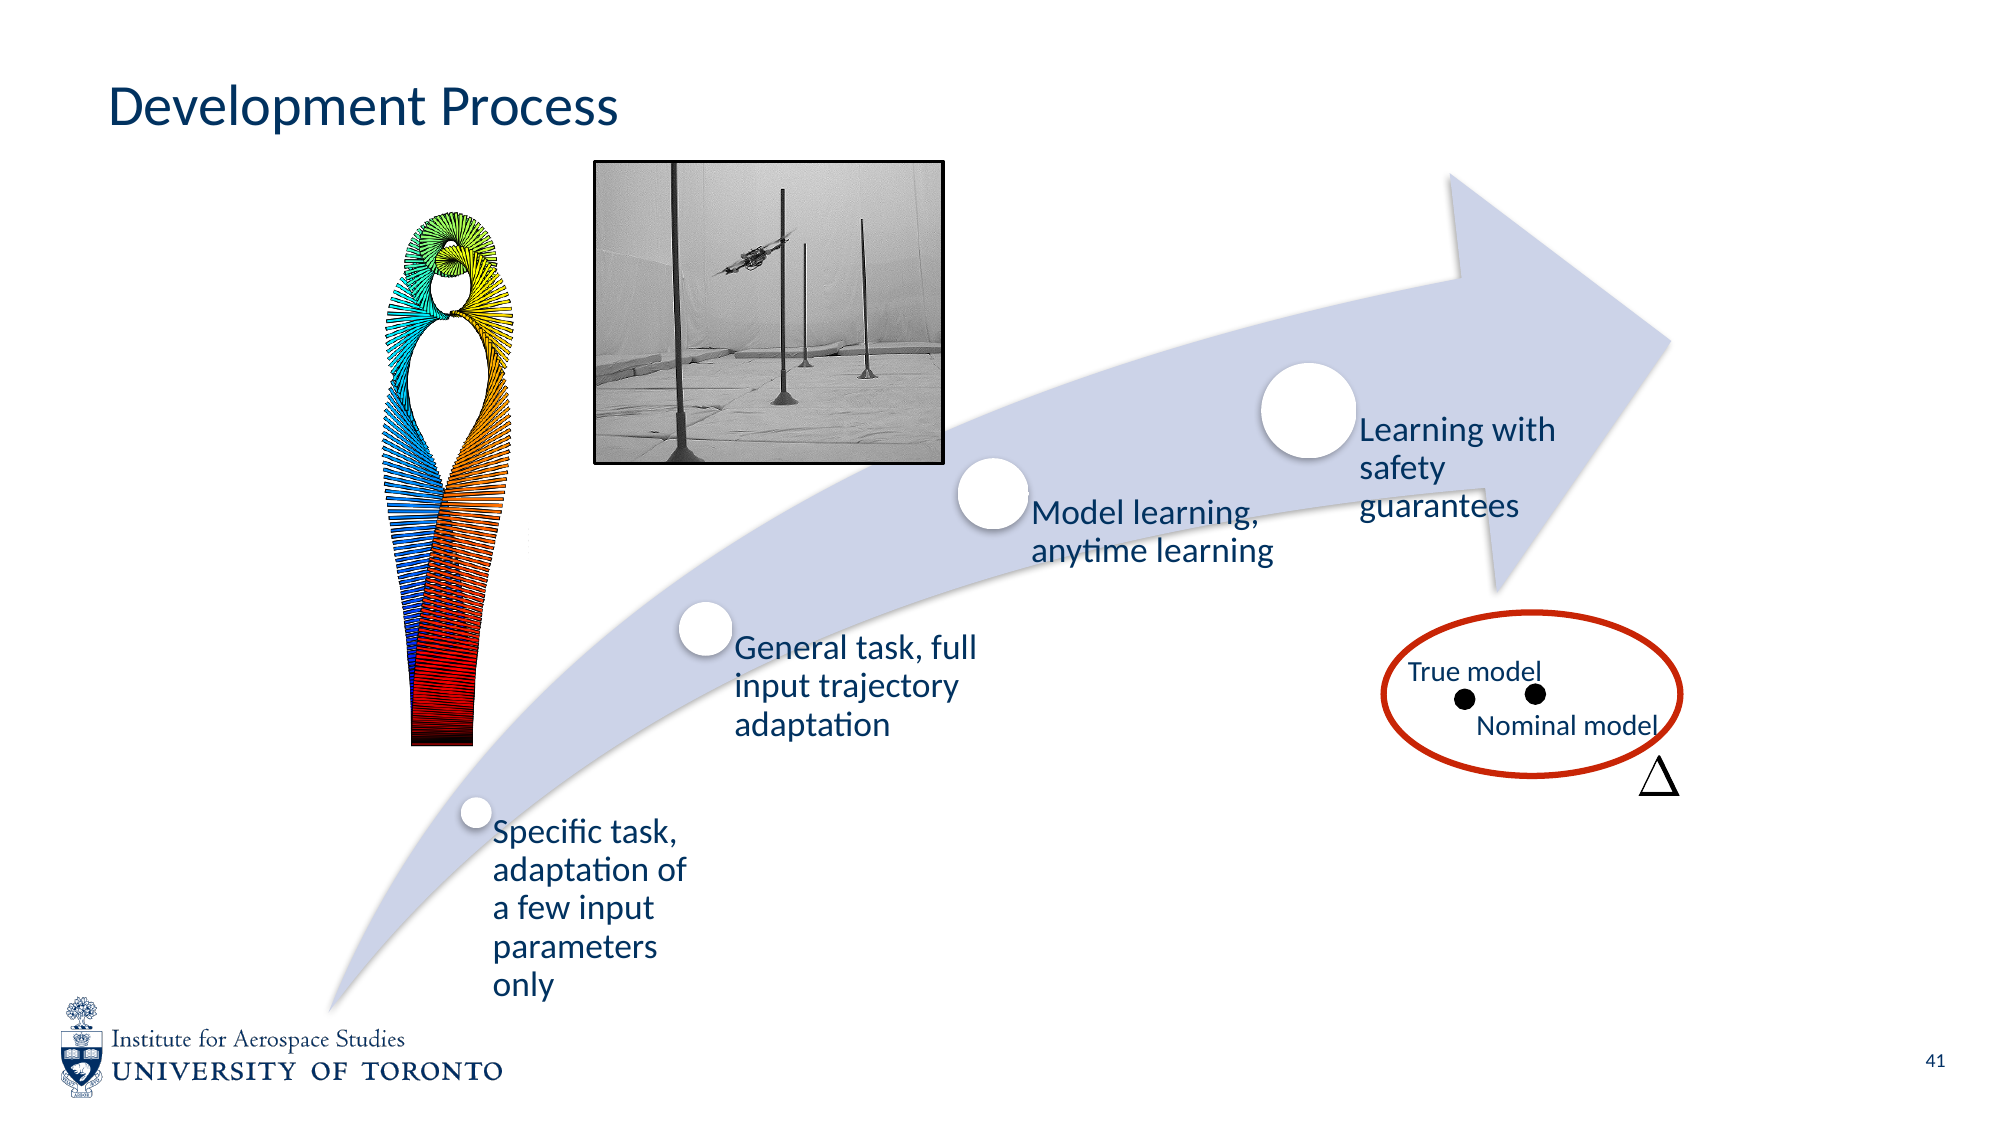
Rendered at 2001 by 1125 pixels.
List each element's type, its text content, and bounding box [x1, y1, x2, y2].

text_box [1383, 612, 1685, 796]
slide_number 41 [1917, 1039, 1954, 1080]
title Development Process [92, 50, 1901, 155]
picture [595, 162, 942, 463]
picture [371, 198, 529, 902]
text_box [312, 172, 1688, 1013]
picture [53, 994, 507, 1103]
